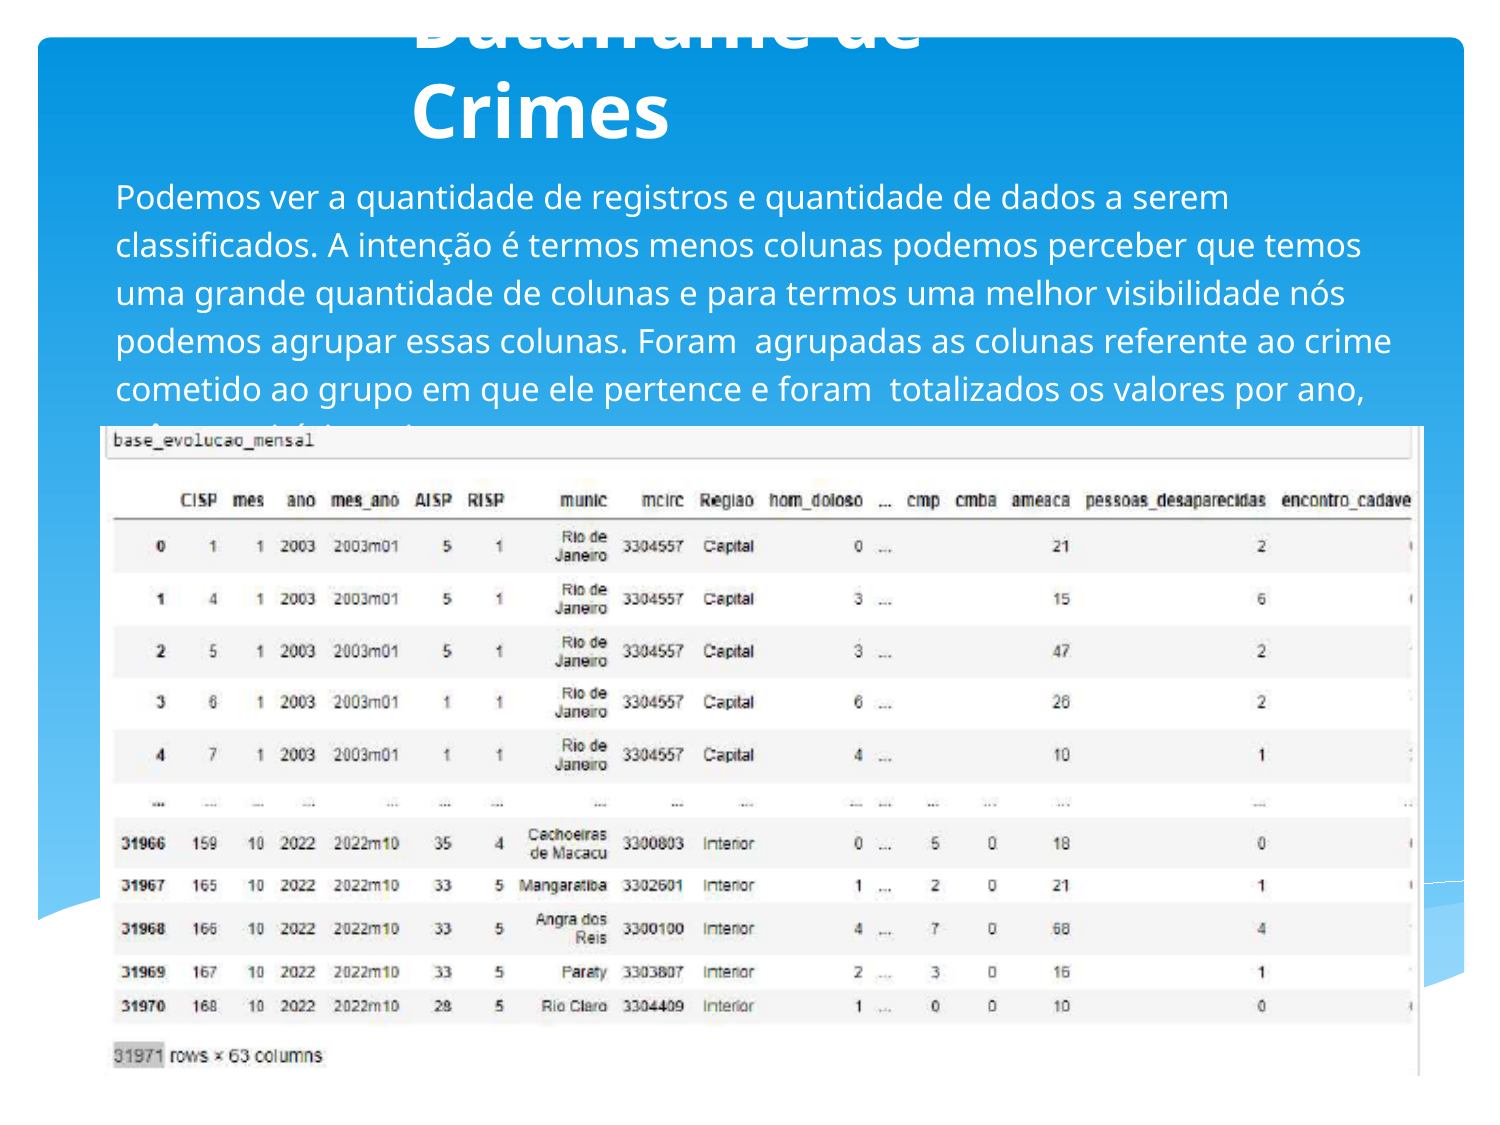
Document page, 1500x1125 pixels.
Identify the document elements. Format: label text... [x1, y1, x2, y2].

picture [100, 425, 1424, 1076]
picture [654, 37, 689, 48]
picture [727, 37, 737, 47]
title Dataframe de Crimes [395, 66, 1128, 160]
picture [597, 37, 607, 47]
picture [752, 37, 762, 47]
picture [519, 37, 541, 48]
picture [470, 37, 505, 48]
picture [547, 37, 582, 48]
picture [701, 37, 711, 47]
picture [886, 37, 918, 48]
picture [775, 37, 807, 48]
picture [838, 37, 874, 48]
list Podemos ver a quantidade de registros e quantidade de dados a serem classificados. A intenção é termos menos colunas podemos perceber que temos uma grande quantidade de colunas e para termos uma melhor visibilidade nós podemos agrupar essas colunas. Foram agrupadas as colunas referente ao crime cometido ao grupo em que ele pertence e foram totalizados os valores por ano, mês, município e cisp. [100, 160, 1418, 398]
picture [417, 37, 455, 47]
picture [624, 37, 634, 47]
